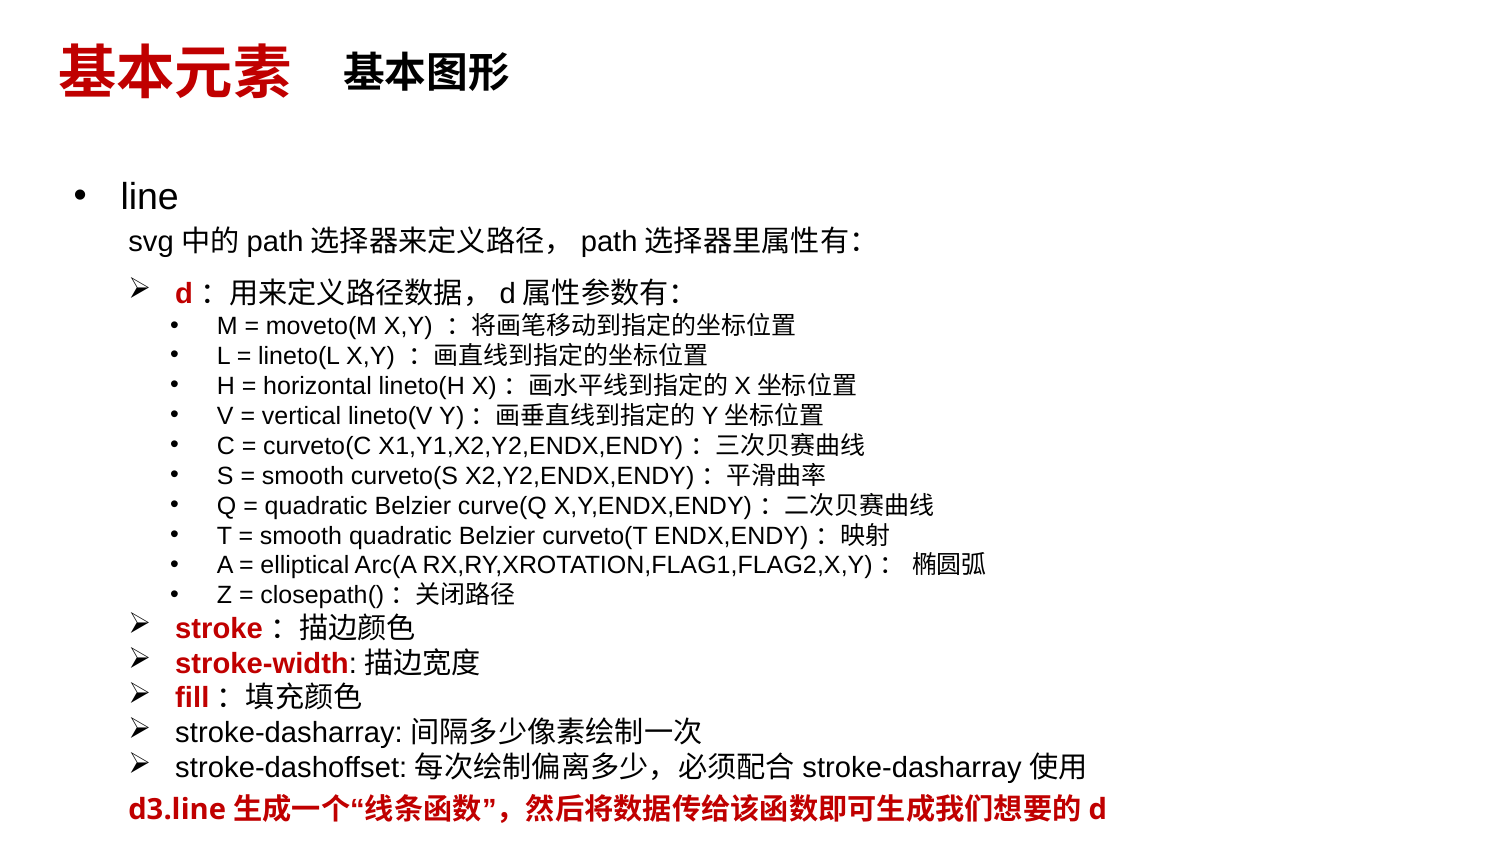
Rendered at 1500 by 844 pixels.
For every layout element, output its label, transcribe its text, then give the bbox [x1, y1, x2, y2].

text_box d3.line生成一个“线条函数”，然后将数据传给该函数即可生成我们想要的d [113, 782, 1155, 833]
title 基本元素 [43, 20, 822, 115]
text_box svg中的path选择器来定义路径，path选择器里属性有： d：用来定义路径数据，d属性参数有： M = moveto(M X,Y) ：将画笔移动到指定的坐标位置 L = lineto(L X,Y) ：画直线到指定的坐标位置 H = horizontal lineto(H X)：画水平线到指定的X坐标位置 V = vertical lineto(V Y)：画垂直线到指定的Y坐标位置 C = curveto(C X1,Y1,X2,Y2,ENDX,ENDY)：三次贝赛曲线 S = smooth curveto(S X2,Y2,ENDX,ENDY)：平滑曲率 Q = quadratic Belzier curve(Q X,Y,ENDX,ENDY)：二次贝赛曲线 T = smooth quadratic Belzier curveto(T ENDX,ENDY)：映射 A = elliptical Arc(A RX,RY,XROTATION,FLAG1,FLAG2,X,Y)： 椭圆弧 Z = closepath()：关闭路径 stroke：描边颜色 stroke-width:描边宽度 fill：填充颜色 stroke-dasharray:间隔多少像素绘制一次 stroke-dashoffset:每次绘制偏离多少，必须配合stroke-dasharray使用 [113, 197, 1155, 782]
text_box line [58, 142, 718, 225]
text_box 基本图形 [328, 38, 526, 104]
